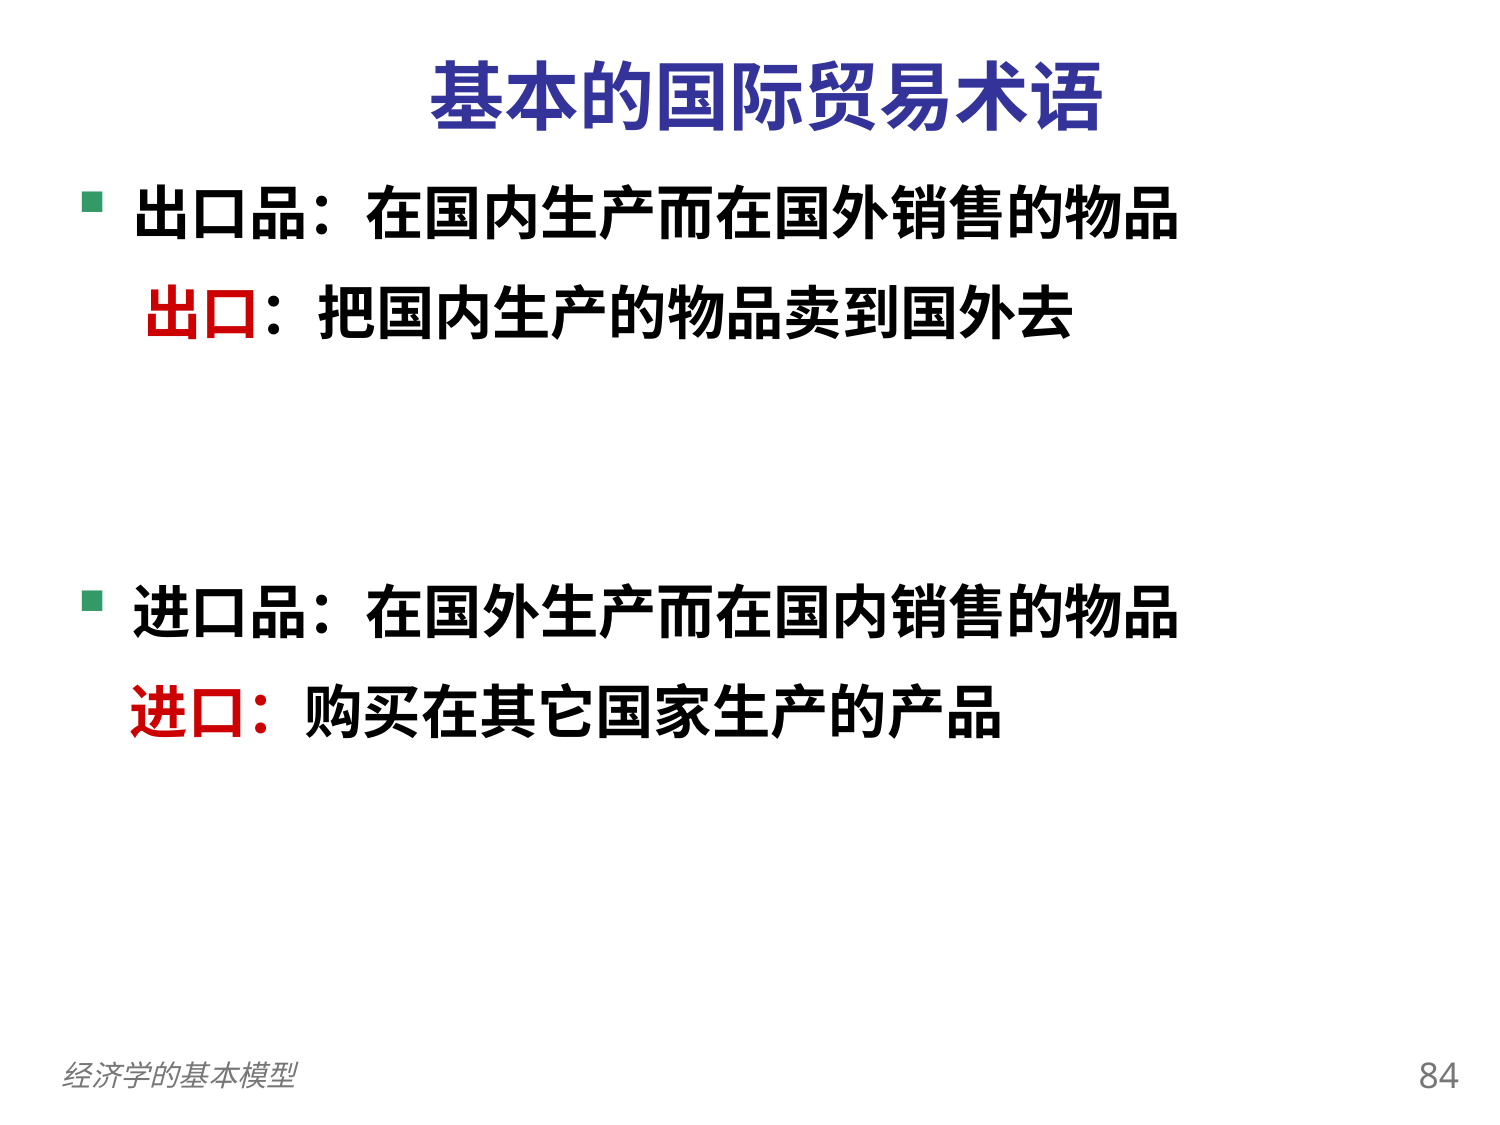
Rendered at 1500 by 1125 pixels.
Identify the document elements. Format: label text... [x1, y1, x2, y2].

title 基本的国际贸易术语 [0, 41, 1500, 149]
slide_number 83 [1361, 1045, 1475, 1107]
footer 经济学的基本模型 [46, 1048, 1251, 1110]
list 出口品：在国内生产而在国外销售的物品 出口：把国内生产的物品卖到国外去 进口品：在国外生产而在国内销售的物品 进口：购买在其它国家生产的产品 [60, 165, 1426, 1006]
